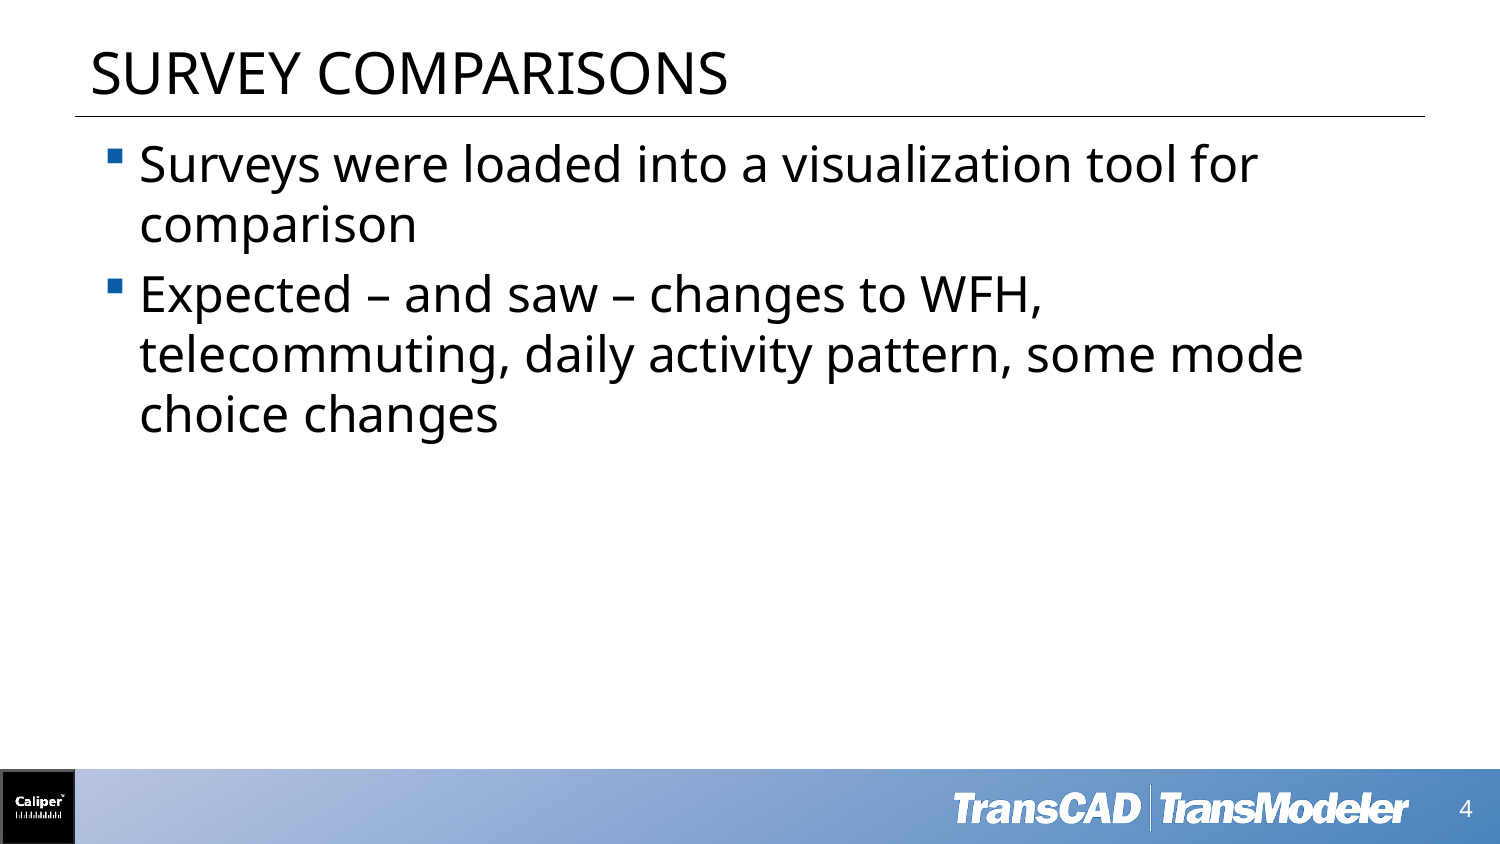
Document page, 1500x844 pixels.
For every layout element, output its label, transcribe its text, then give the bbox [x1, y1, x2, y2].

picture [951, 780, 1413, 836]
title Survey Comparisons [75, 33, 1425, 114]
picture [0, 769, 75, 844]
slide_number 4 [1424, 792, 1500, 828]
list Surveys were loaded into a visualization tool for comparison Expected – and saw – changes to WFH, telecommuting, daily activity pattern, some mode choice changes [75, 124, 1425, 738]
